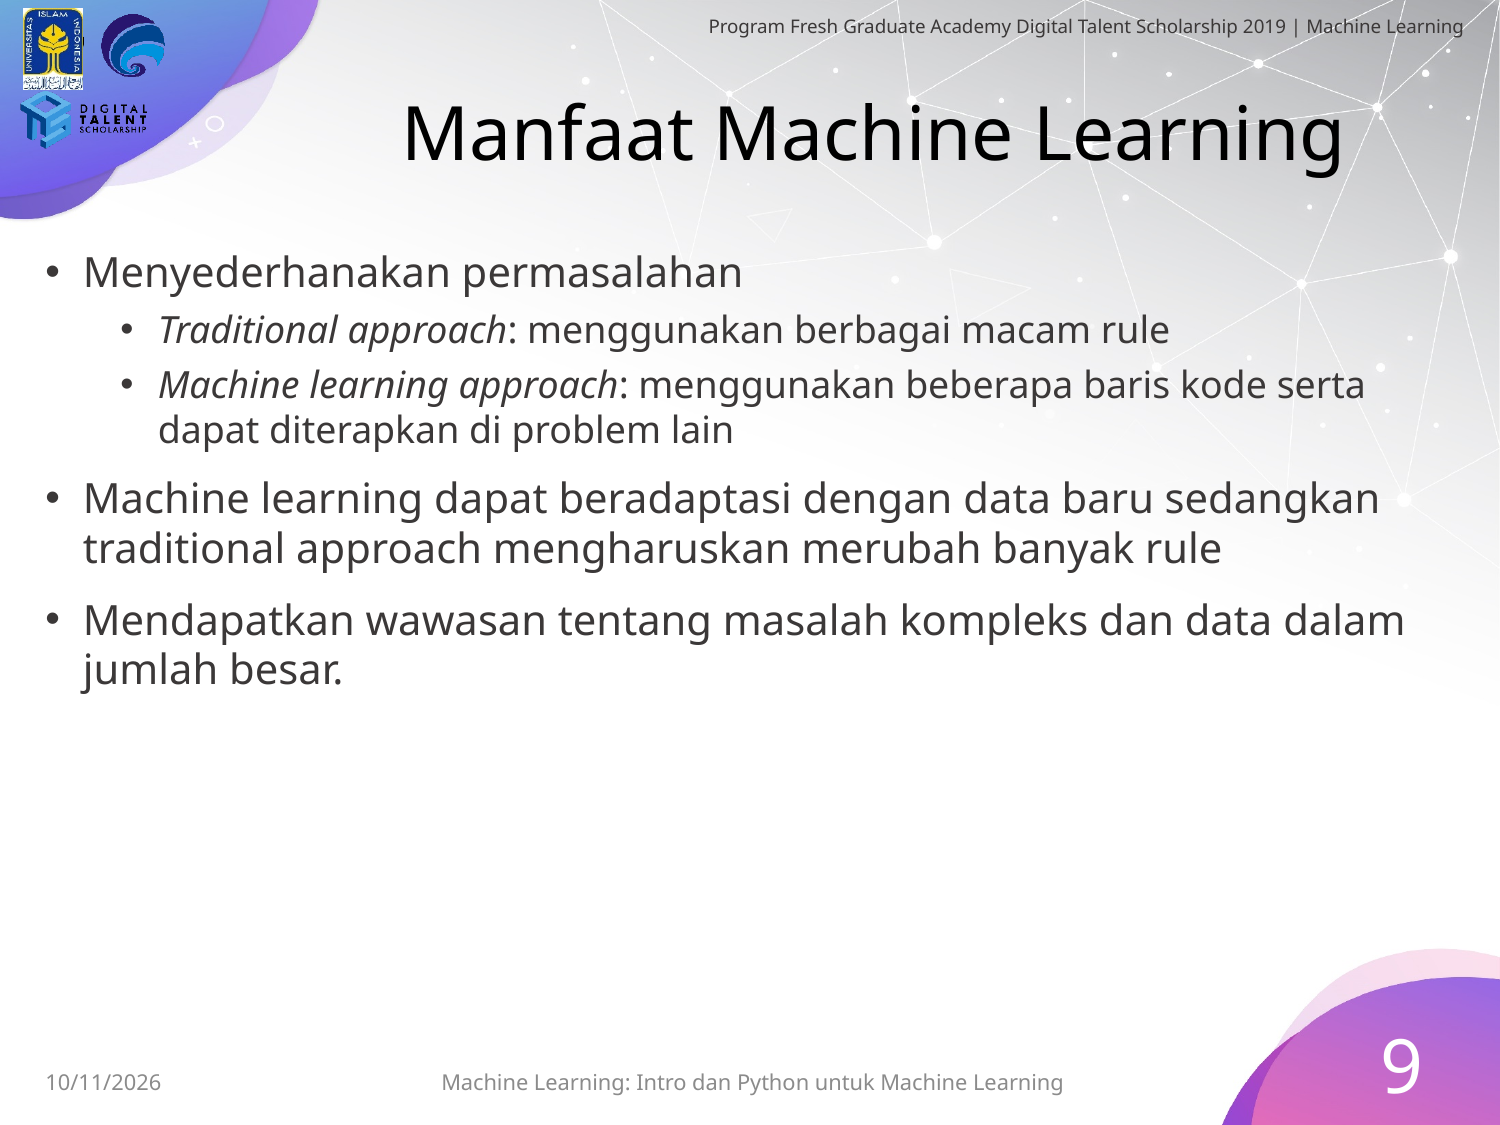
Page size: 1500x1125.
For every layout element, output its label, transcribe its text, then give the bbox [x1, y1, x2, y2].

title Manfaat Machine Learning [271, 66, 1477, 207]
slide_number 9 [1327, 1025, 1477, 1115]
picture [0, 0, 1500, 1125]
footer Machine Learning: Intro dan Python untuk Machine Learning [386, 1053, 1121, 1114]
list Menyederhanakan permasalahan Traditional approach: menggunakan berbagai macam rule Machine learning approach: menggunakan beberapa baris kode serta dapat diterapkan di problem lain Machine learning dapat beradaptasi dengan data baru sedangkan traditional approach mengharuskan merubah banyak rule Mendapatkan wawasan tentang masalah kompleks dan data dalam jumlah besar. [30, 238, 1477, 1014]
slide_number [30, 1053, 272, 1114]
